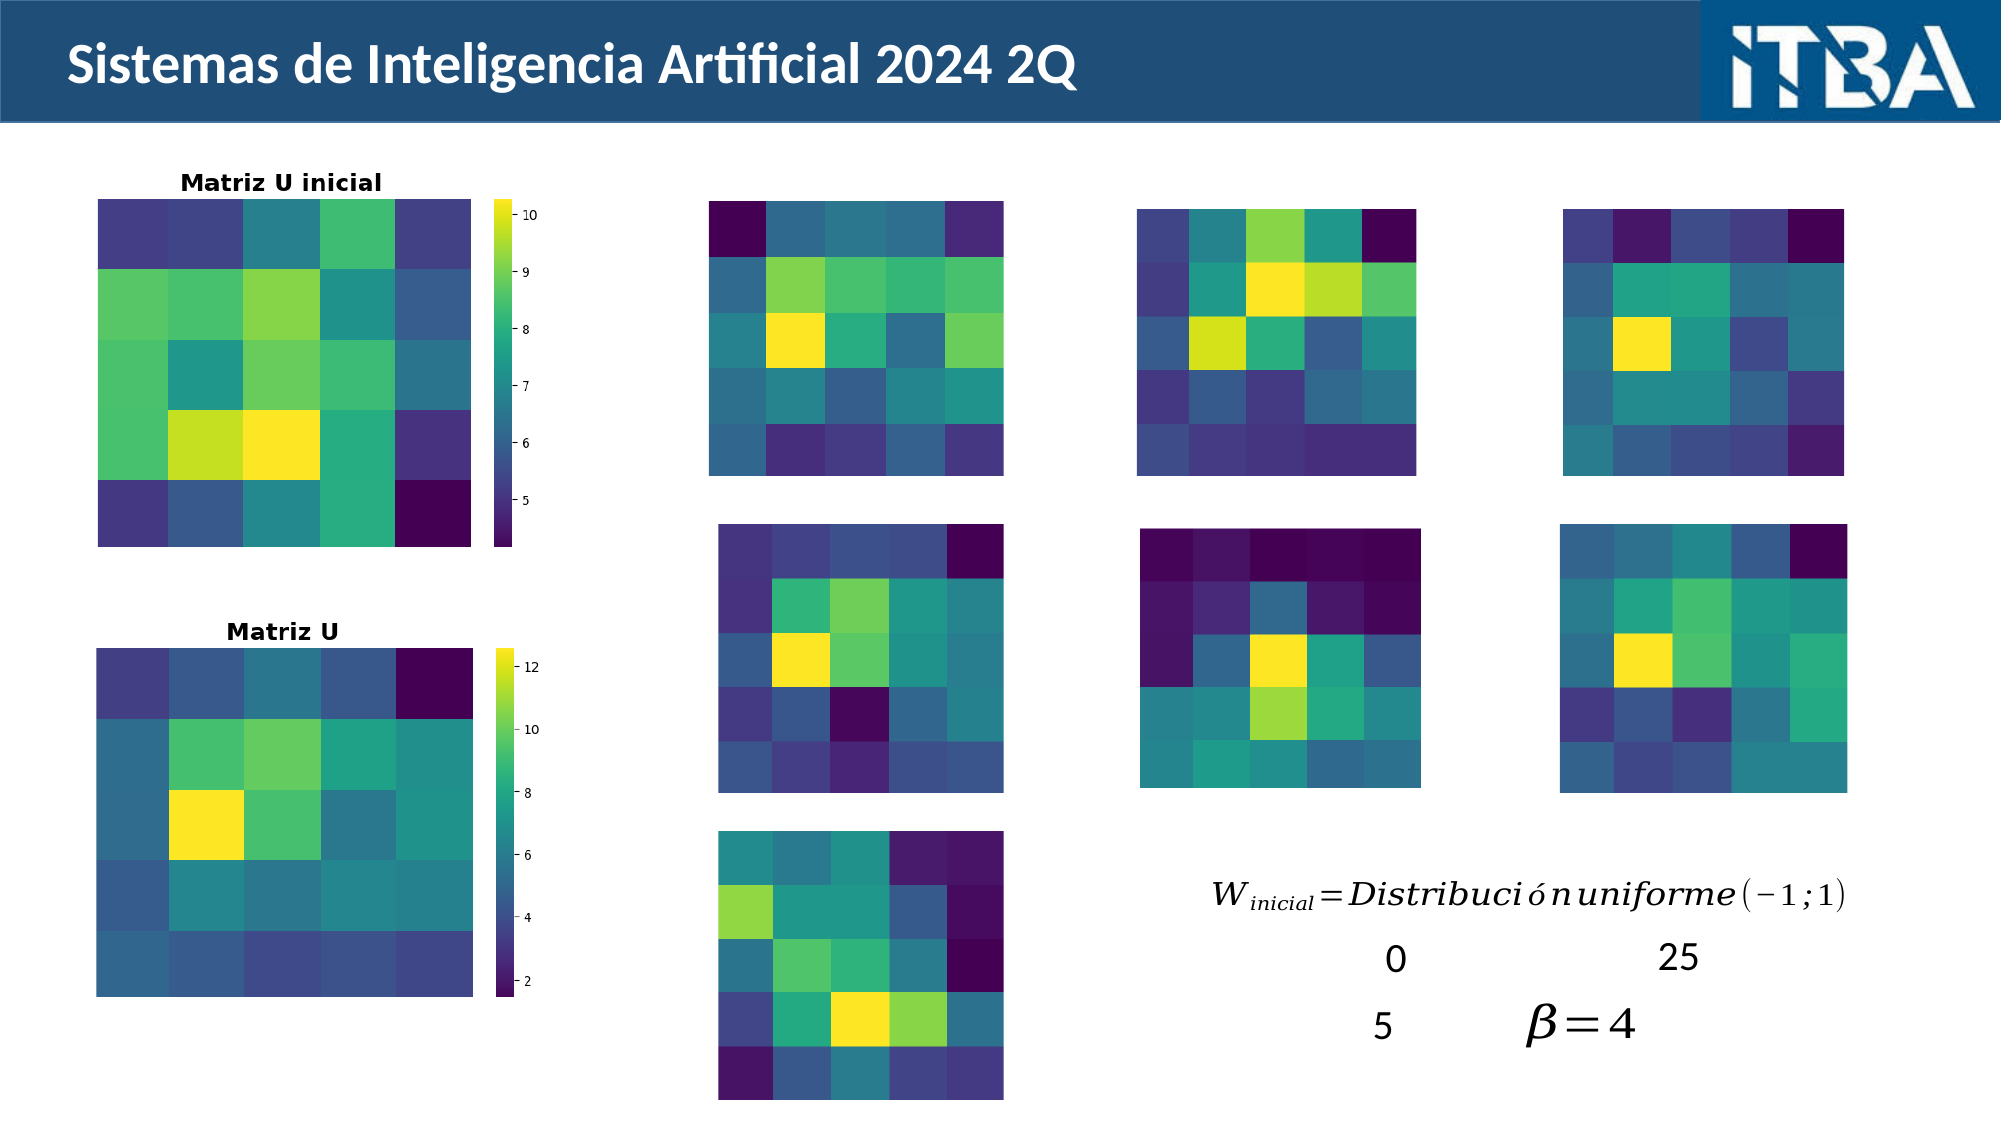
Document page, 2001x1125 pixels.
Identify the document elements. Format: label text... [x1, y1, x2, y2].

picture [708, 193, 1004, 476]
text_box Sistemas de Inteligencia Artificial 2024 2Q [52, 17, 1105, 103]
picture [1563, 201, 1845, 476]
picture [97, 164, 547, 547]
picture [718, 516, 1004, 793]
picture [1139, 521, 1422, 788]
picture [1136, 201, 1417, 476]
text_box [0, 0, 2000, 123]
picture [96, 612, 549, 997]
picture [718, 823, 1004, 1100]
picture [1559, 516, 1848, 793]
picture [1700, 0, 2001, 120]
